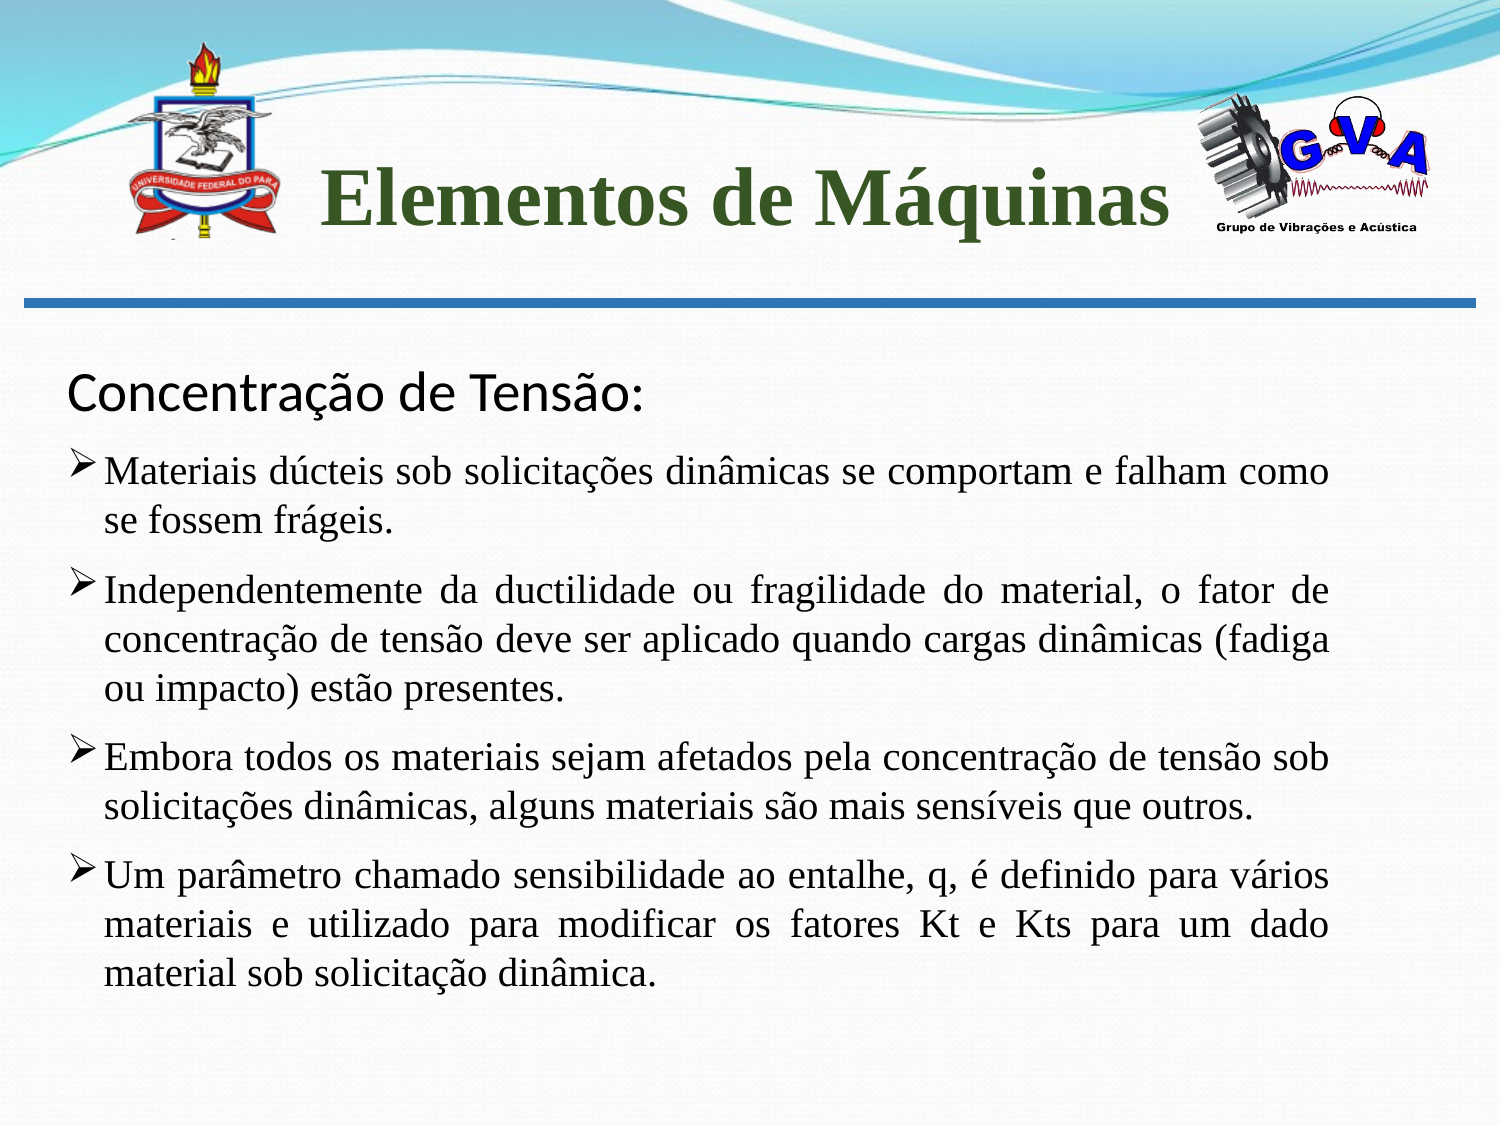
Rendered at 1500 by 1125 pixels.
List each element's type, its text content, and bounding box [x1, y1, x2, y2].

text_box Elementos de Máquinas [79, 134, 1413, 250]
list Concentração de Tensão: Materiais dúcteis sob solicitações dinâmicas se comportam e falham como se fossem frágeis. Independentemente da ductilidade ou fragilidade do material, o fator de concentração de tensão deve ser aplicado quando cargas dinâmicas (fadiga ou impacto) estão presentes. Embora todos os materiais sejam afetados pela concentração de tensão sob solicitações dinâmicas, alguns materiais são mais sensíveis que outros. Um parâmetro chamado sensibilidade ao entalhe, q, é definido para vários materiais e utilizado para modificar os fatores Kt e Kts para um dado material sob solicitação dinâmica. [52, 354, 1346, 1051]
picture [0, 0, 1500, 1125]
